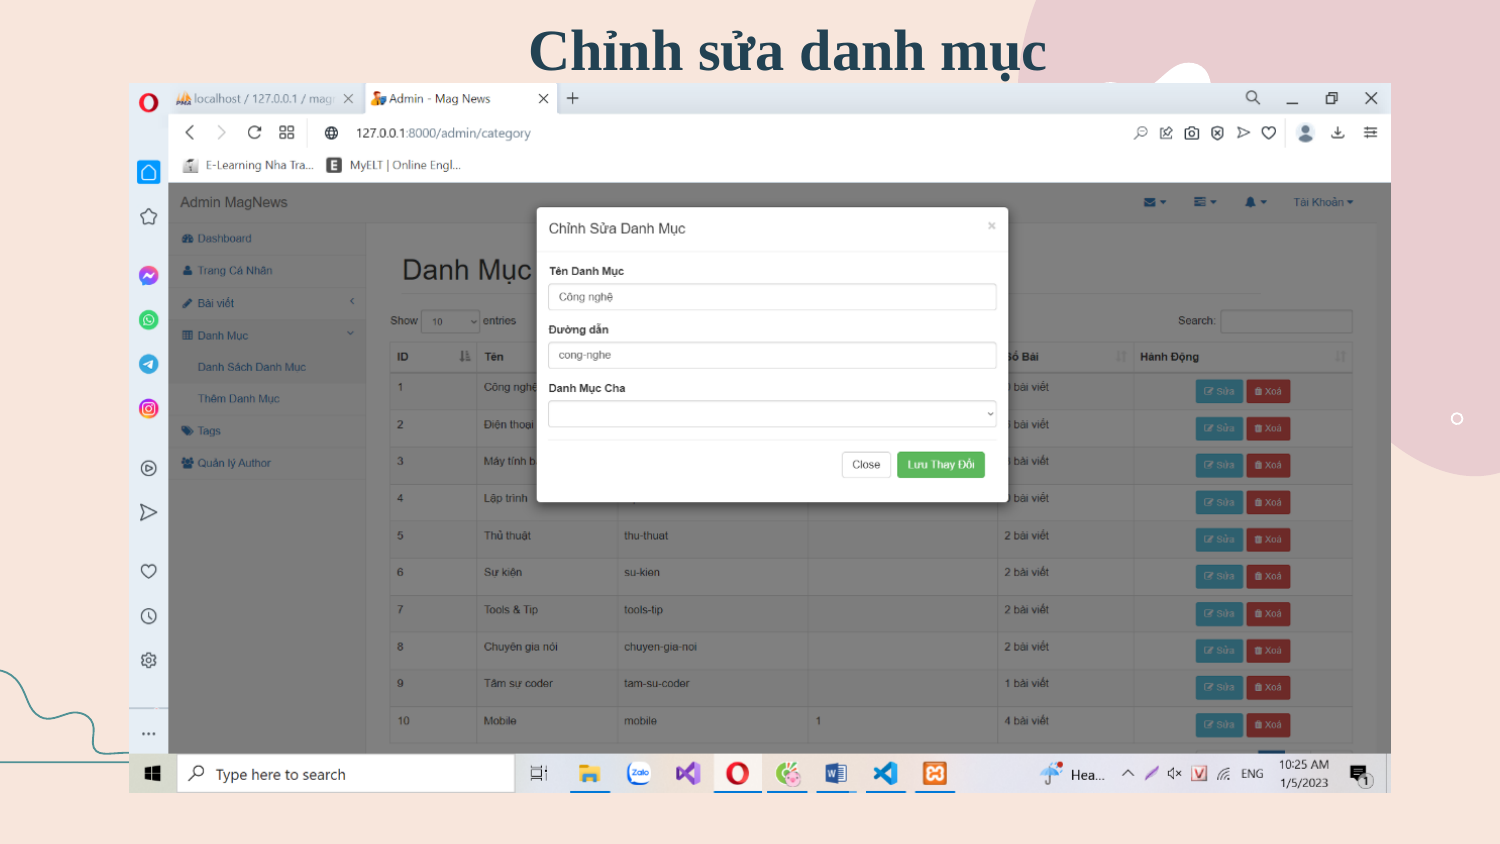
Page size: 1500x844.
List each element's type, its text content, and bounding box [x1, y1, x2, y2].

picture [129, 83, 1391, 793]
title Chỉnh sửa danh mục [250, 10, 1326, 81]
